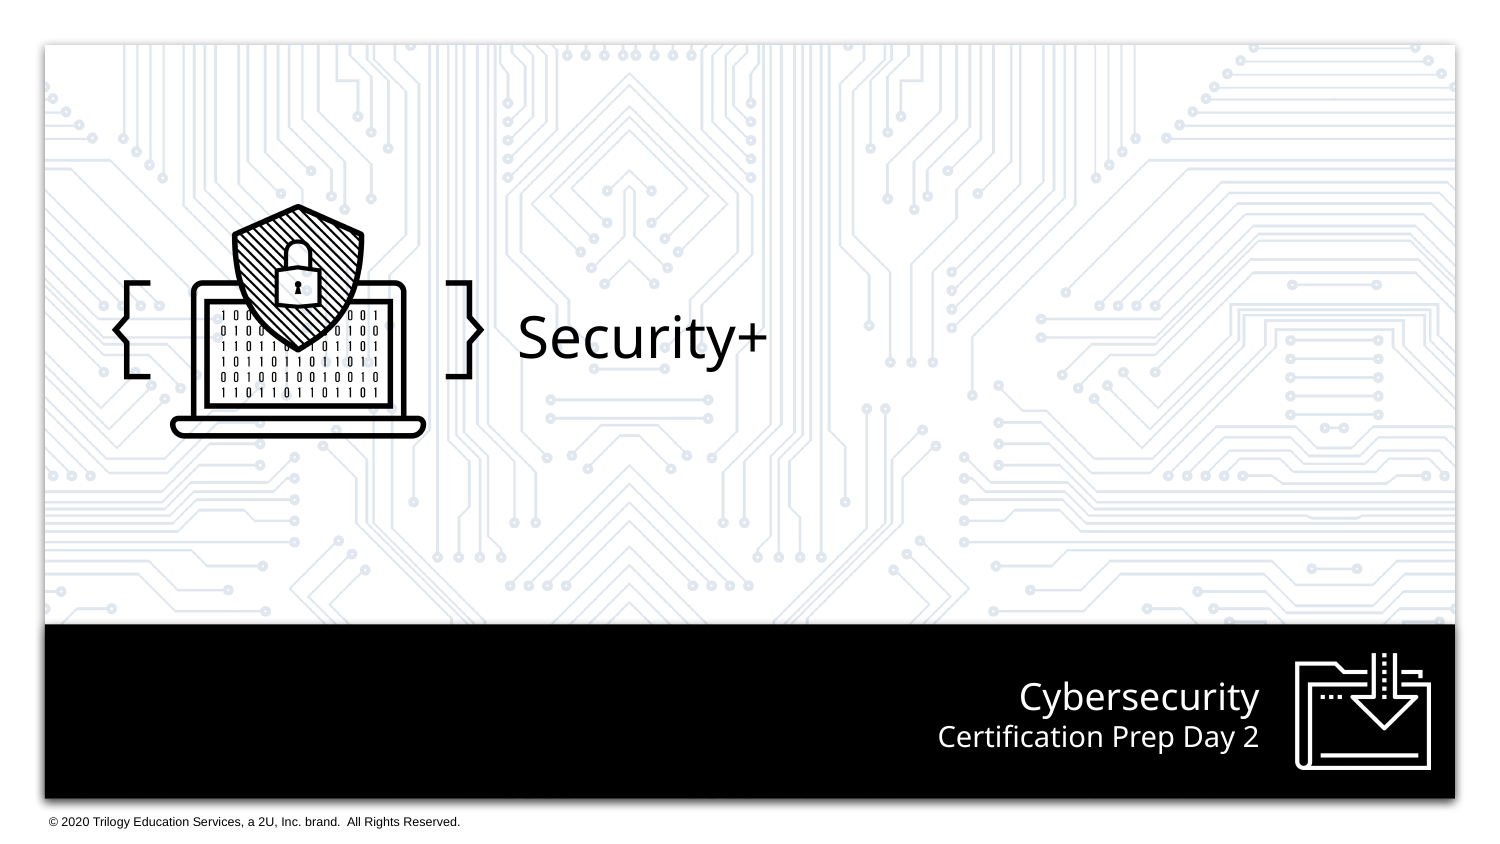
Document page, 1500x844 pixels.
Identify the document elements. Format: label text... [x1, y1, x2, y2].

picture [45, 45, 1455, 300]
picture [45, 505, 1455, 624]
picture [1295, 761, 1431, 770]
title Security+ [45, 300, 1455, 505]
picture [1295, 653, 1431, 708]
title Certification Prep Day 2 [86, 708, 1456, 761]
